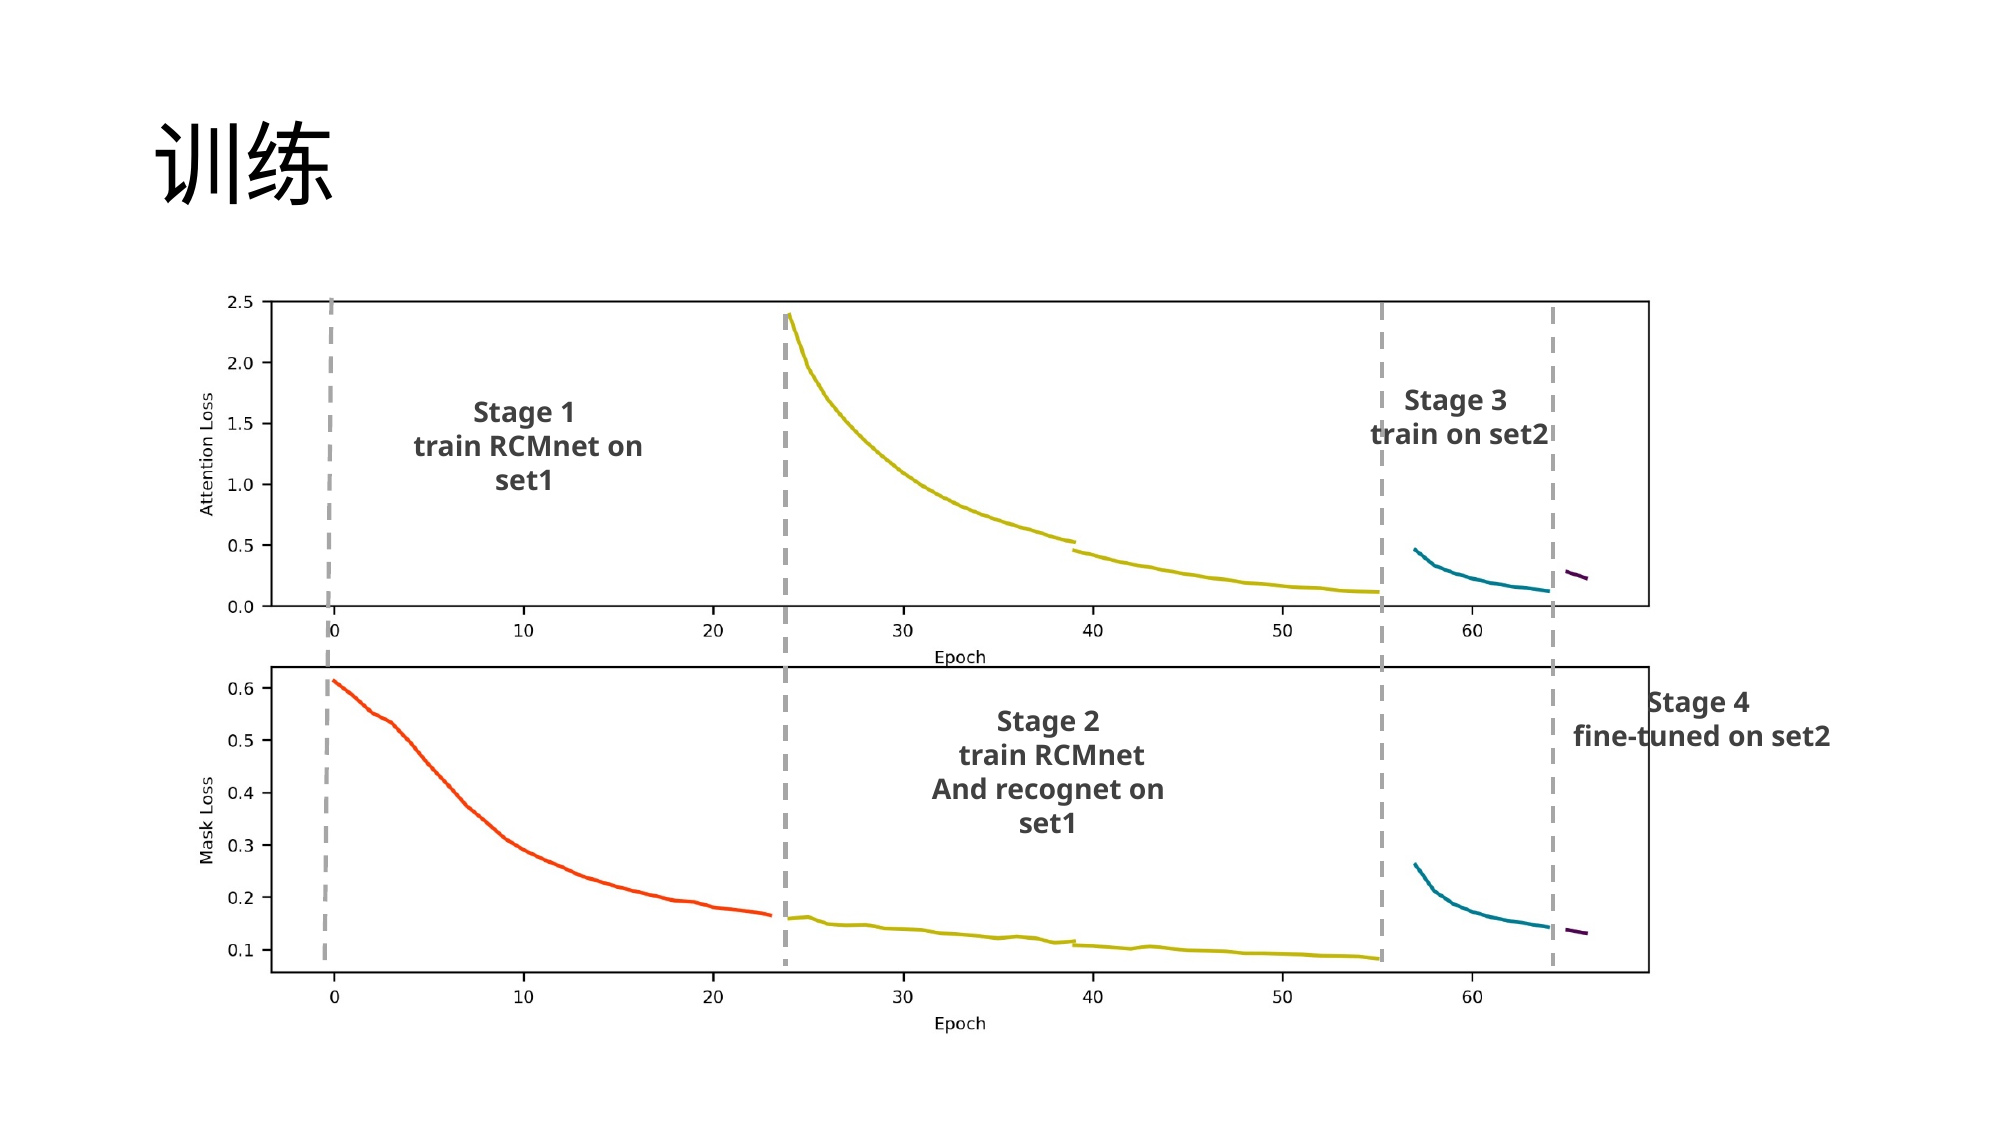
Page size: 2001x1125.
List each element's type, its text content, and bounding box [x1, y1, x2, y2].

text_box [182, 277, 1863, 1050]
title 训练 [137, 59, 1863, 278]
